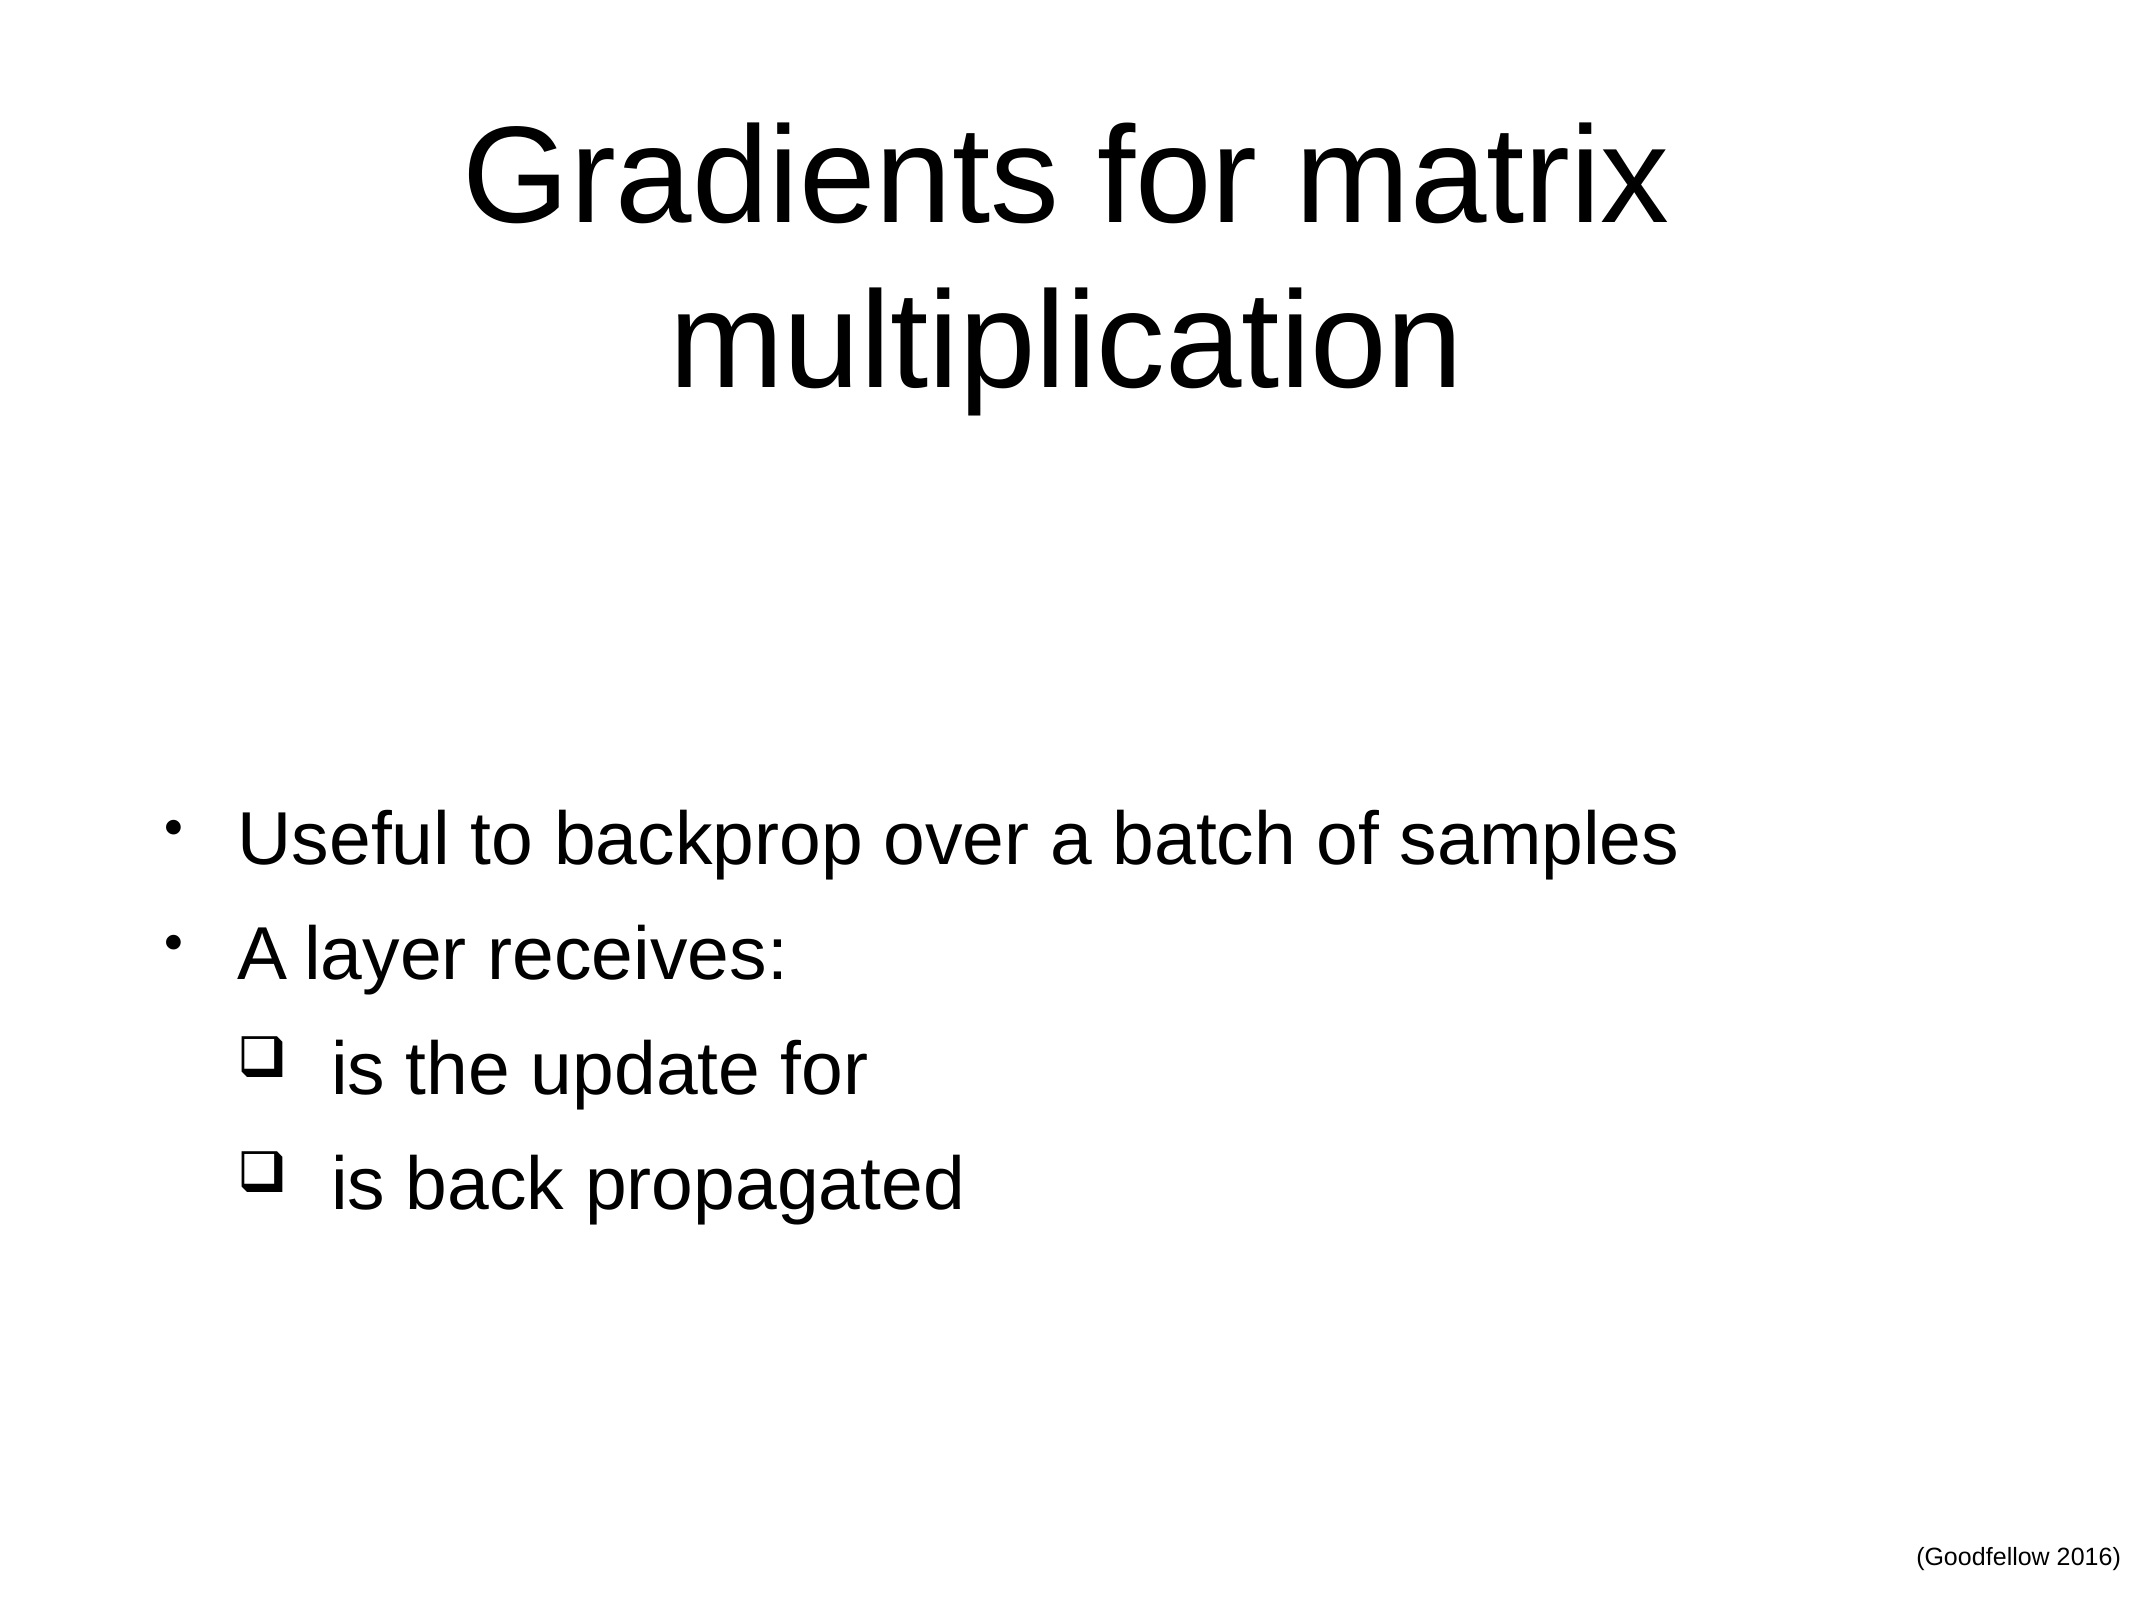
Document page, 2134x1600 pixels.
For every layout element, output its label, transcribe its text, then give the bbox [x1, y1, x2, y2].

title Gradients for matrix multiplication [155, 72, 1978, 428]
